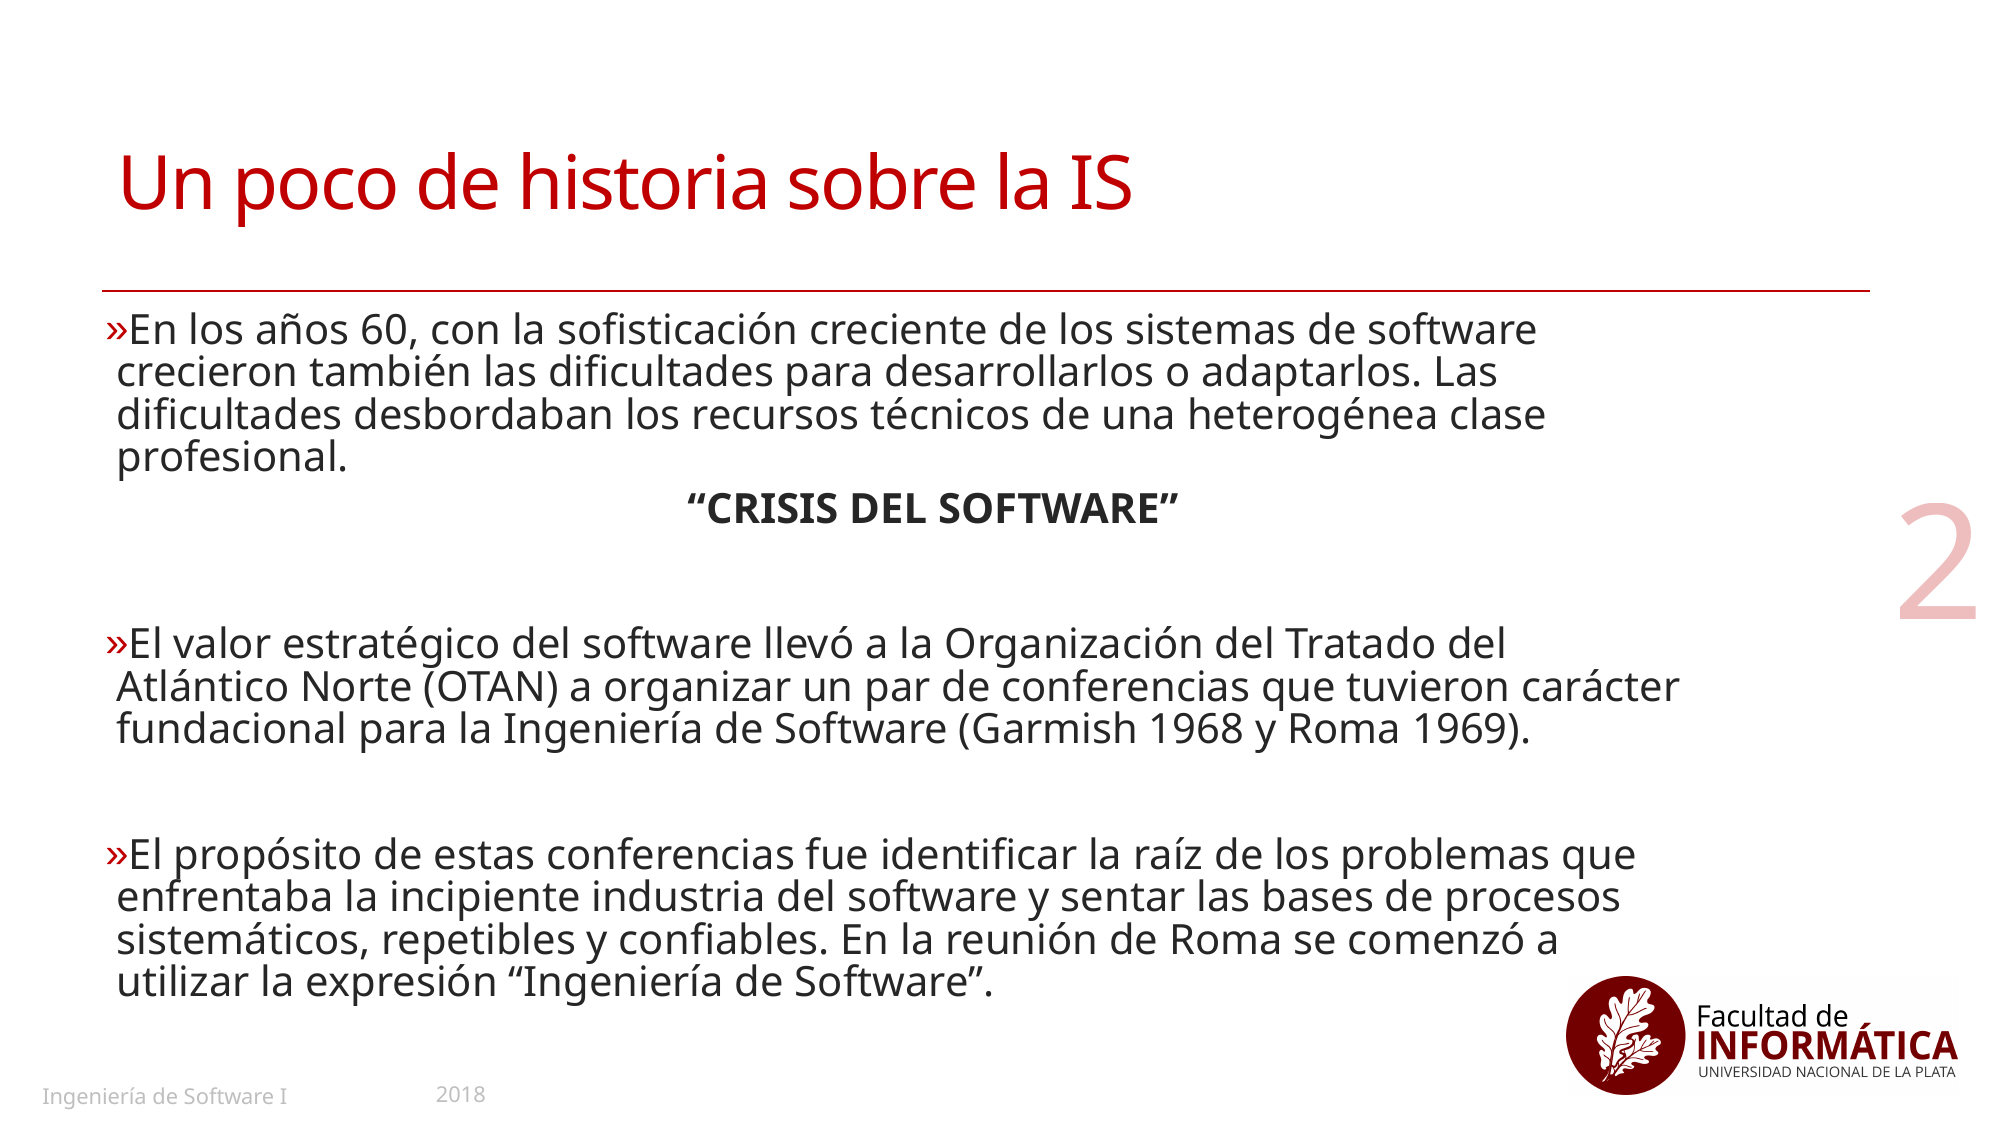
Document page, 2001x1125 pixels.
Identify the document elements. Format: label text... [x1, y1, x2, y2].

slide_number 2 [1697, 456, 2000, 686]
slide_number 2018 [421, 1073, 557, 1116]
list En los años 60, con la sofisticación creciente de los sistemas de software crecieron también las dificultades para desarrollarlos o adaptarlos. Las dificultades desbordaban los recursos técnicos de una heterogénea clase profesional. “CRISIS DEL SOFTWARE” El valor estratégico del software llevó a la Organización del Tratado del Atlántico Norte (OTAN) a organizar un par de conferencias que tuvieron carácter fundacional para la Ingeniería de Software (Garmish 1968 y Roma 1969). El propósito de estas conferencias fue identificar la raíz de los problemas que enfrentaba la incipiente industria del software y sentar las bases de procesos sistemáticos, repetibles y confiables. En la reunión de Roma se comenzó a utilizar la expresión “Ingeniería de Software”. [90, 302, 1697, 1038]
picture [1566, 976, 1958, 1095]
footer Ingeniería de Software I [27, 1075, 382, 1111]
title Un poco de historia sobre la IS [102, 82, 1875, 291]
